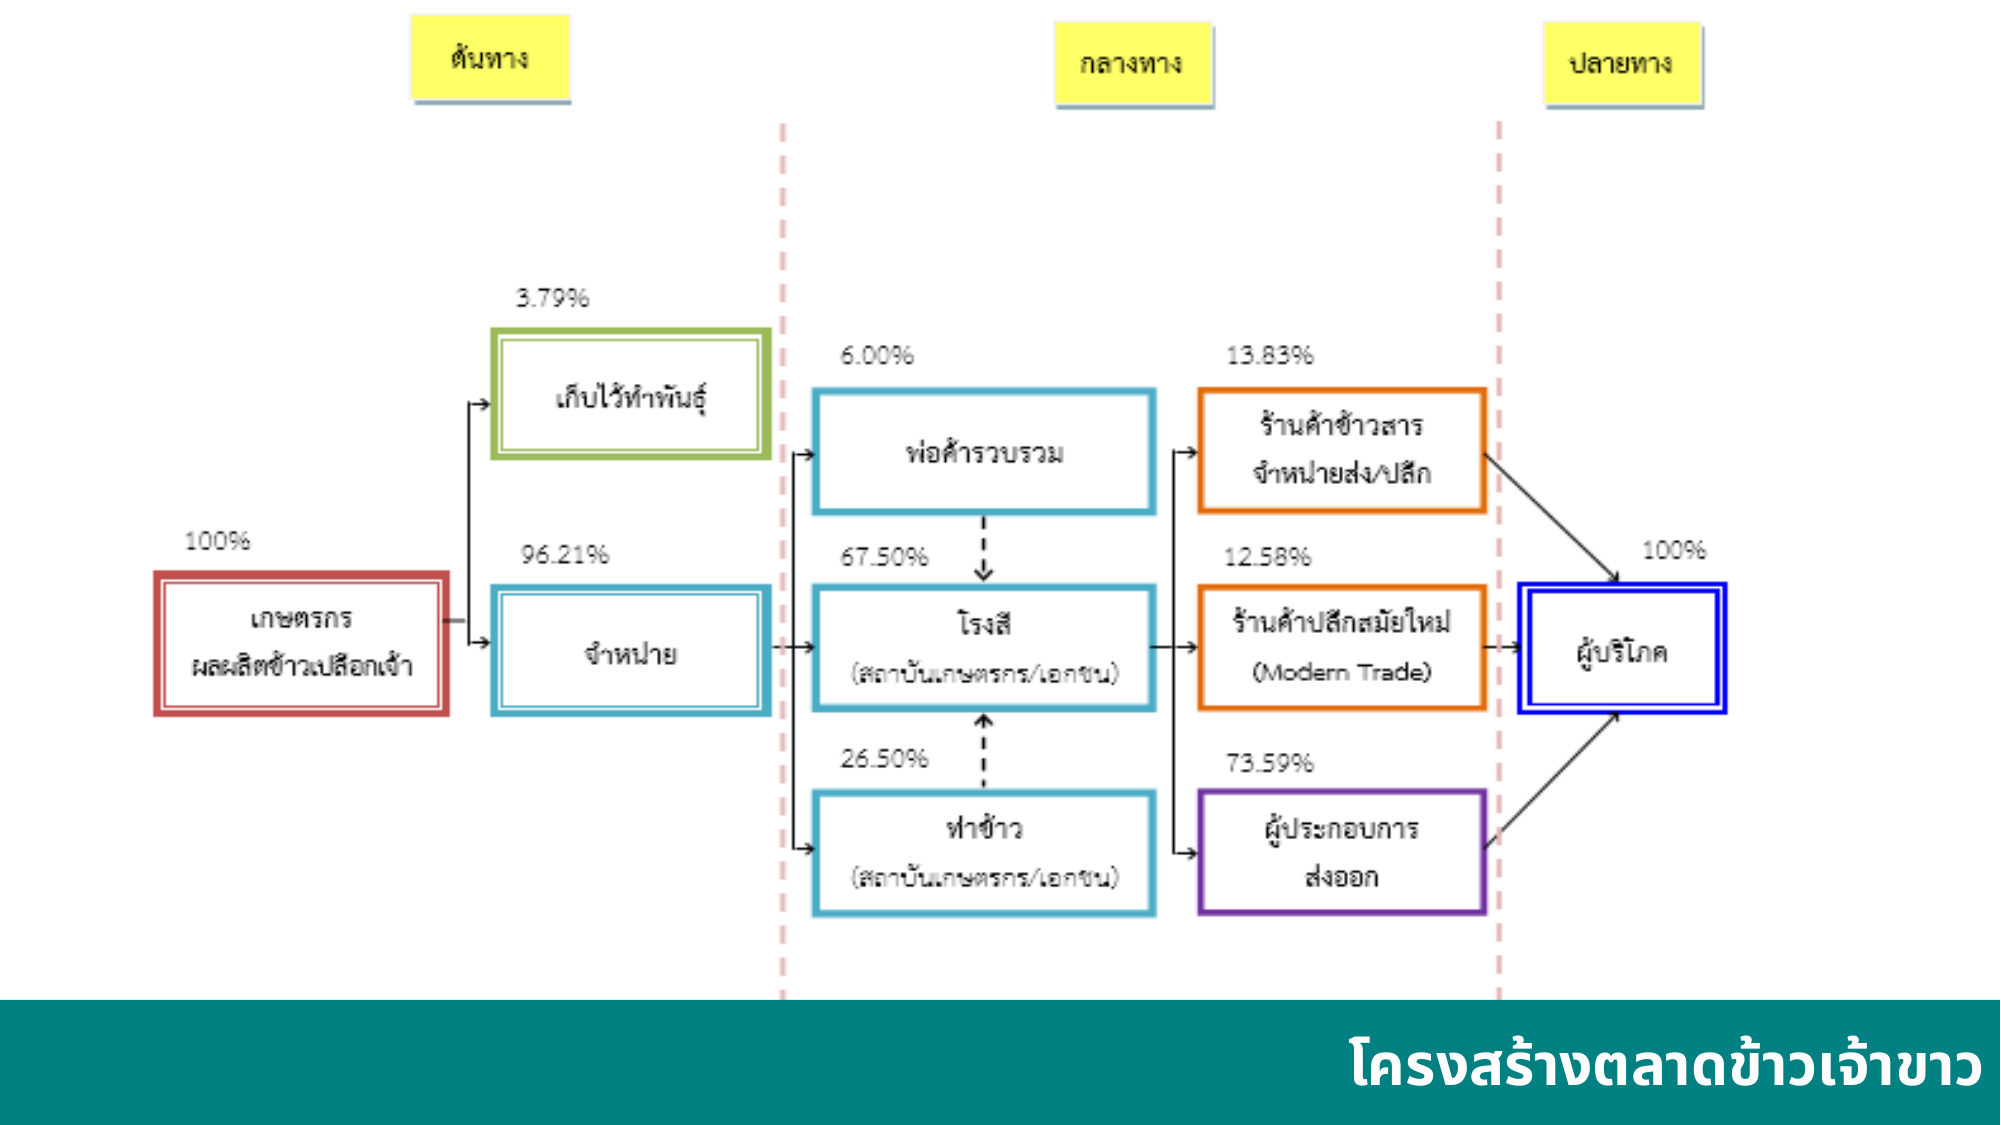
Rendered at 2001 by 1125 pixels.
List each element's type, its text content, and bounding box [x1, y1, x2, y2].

picture [97, 0, 1853, 1039]
text_box โครงสร้างตลาดข้าวเจ้าขาว [0, 999, 2000, 1125]
